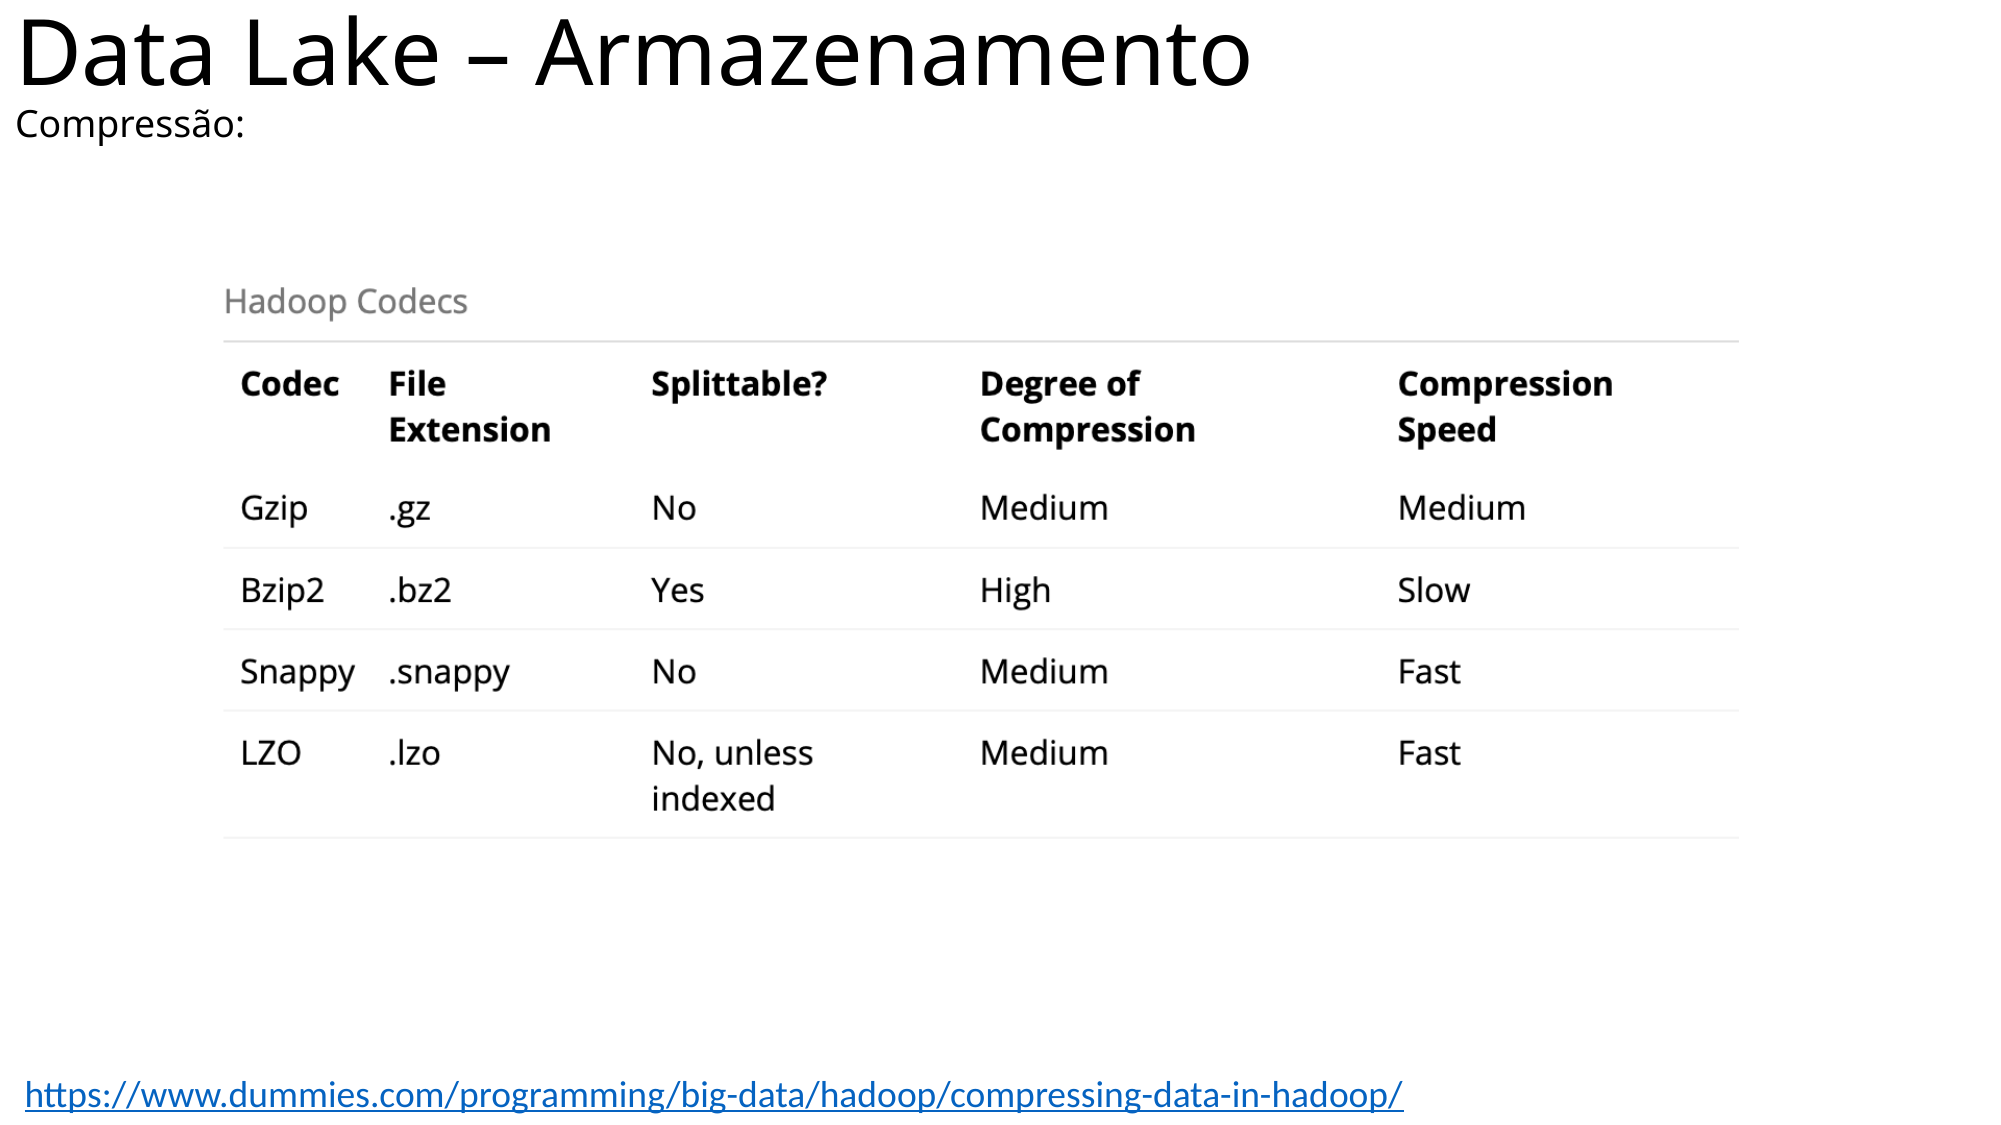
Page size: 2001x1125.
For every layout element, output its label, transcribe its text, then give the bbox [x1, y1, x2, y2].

text_box Data Lake – Armazenamento Compressão: [0, 0, 1909, 196]
text_box https://www.dummies.com/programming/big-data/hadoop/compressing-data-in-hadoop/ [9, 1062, 1420, 1125]
picture [211, 257, 1789, 868]
